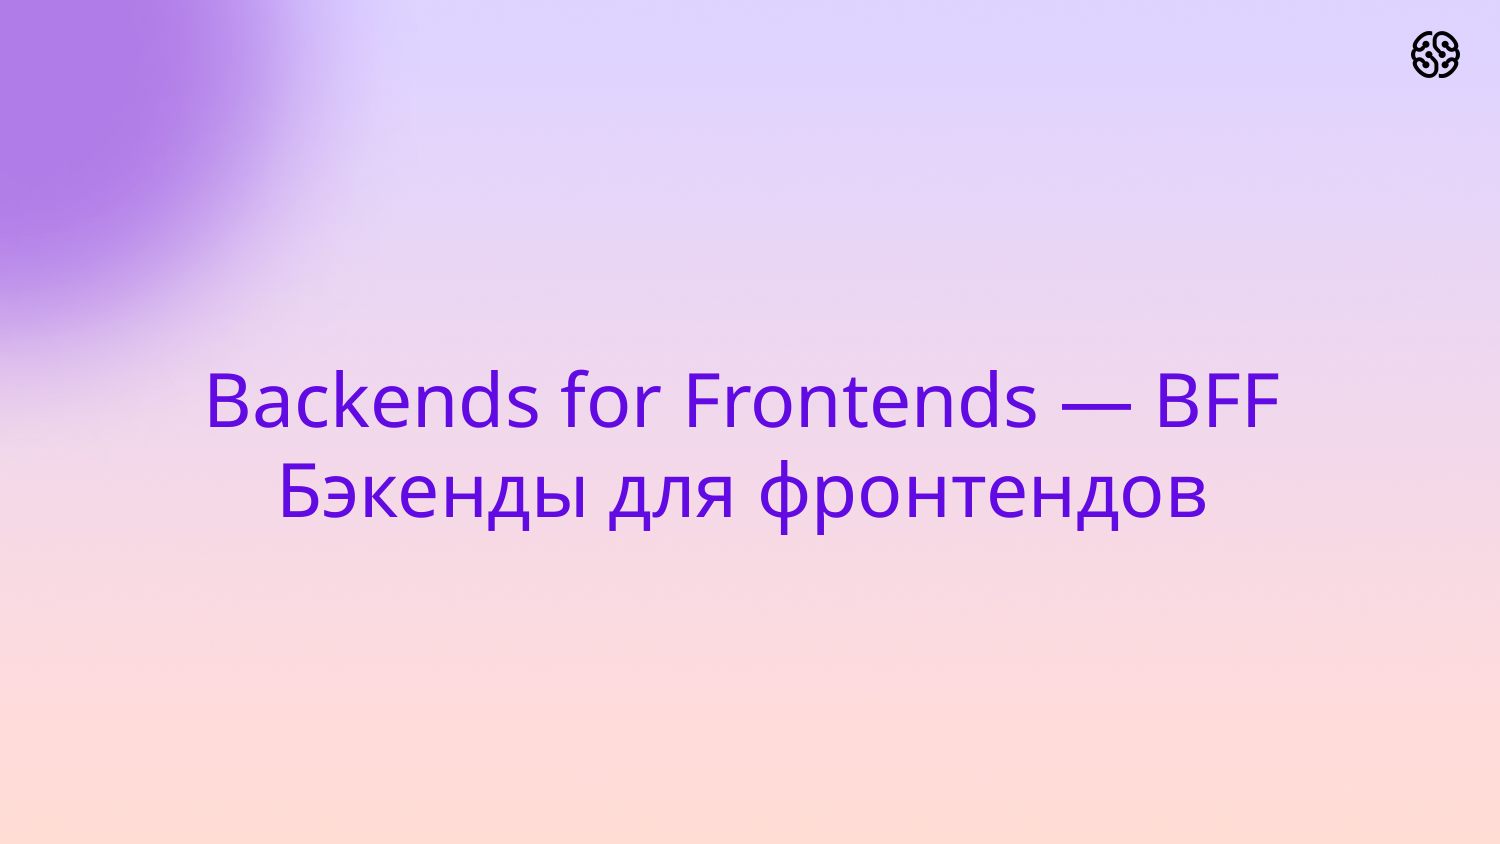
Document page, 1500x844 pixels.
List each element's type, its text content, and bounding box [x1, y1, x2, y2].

title Backends for Frontends — BFF Бэкенды для фронтендов [143, 296, 1357, 548]
picture [0, 0, 1500, 844]
